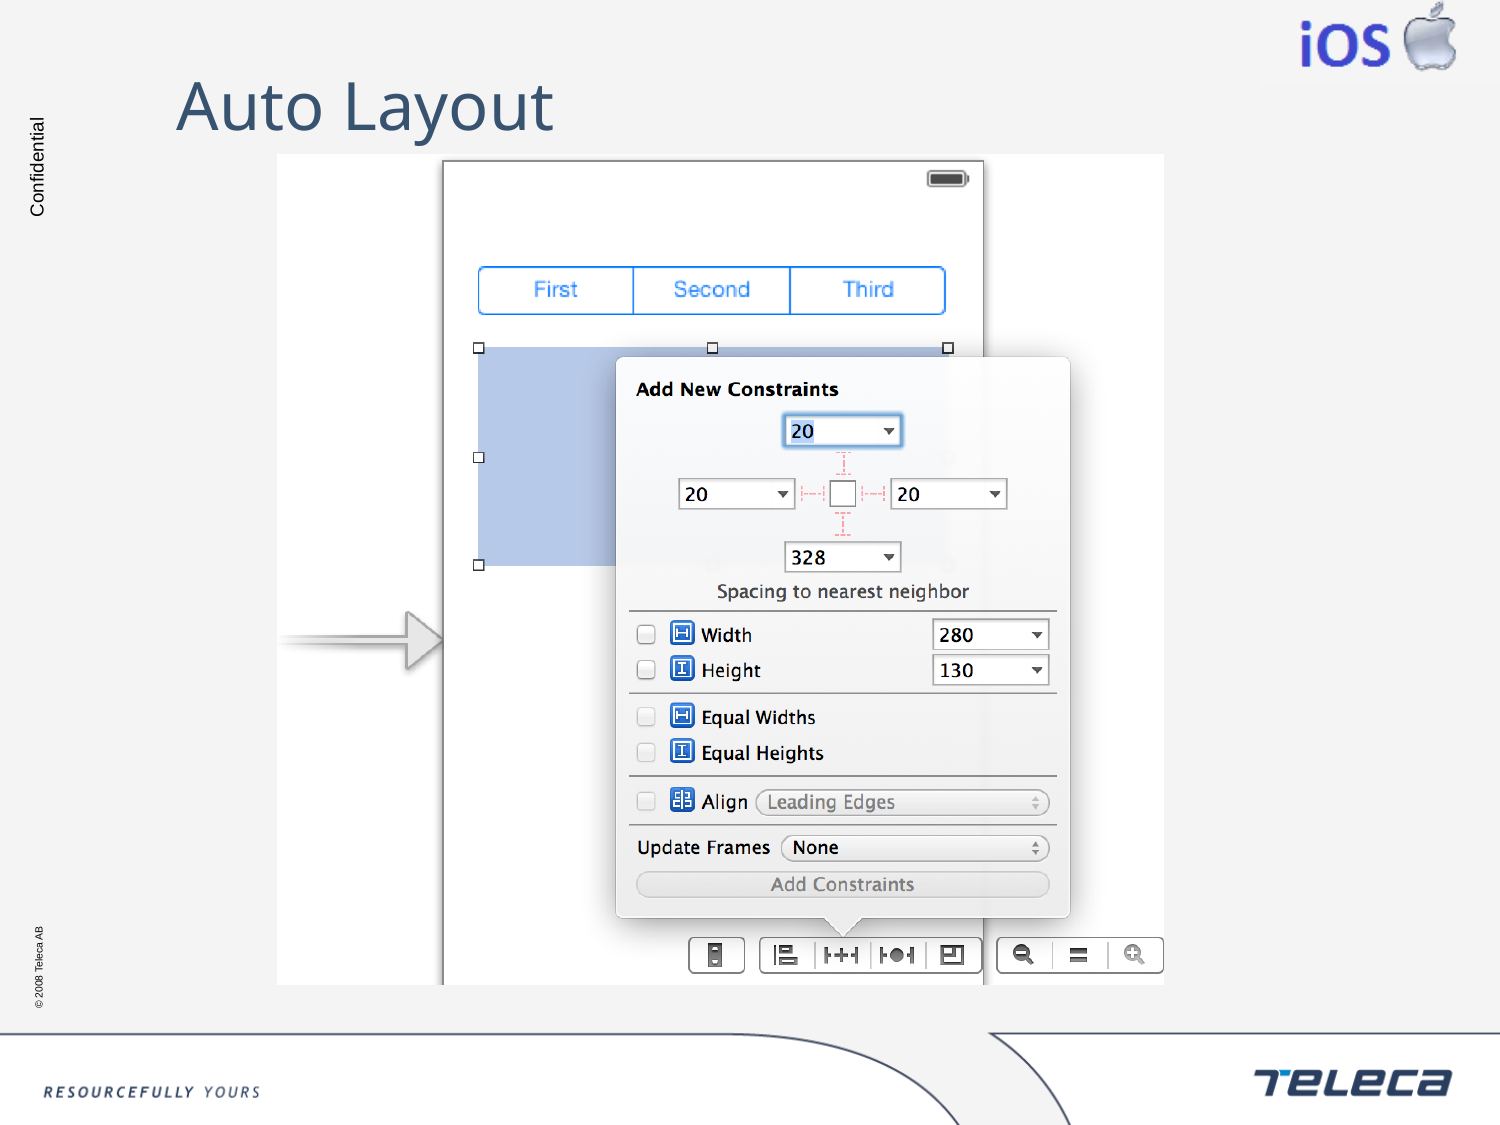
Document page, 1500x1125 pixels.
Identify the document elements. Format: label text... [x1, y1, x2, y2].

picture [1260, 0, 1500, 86]
picture [0, 1015, 1500, 1125]
title Auto Layout [161, 47, 1407, 153]
picture [277, 154, 1164, 985]
